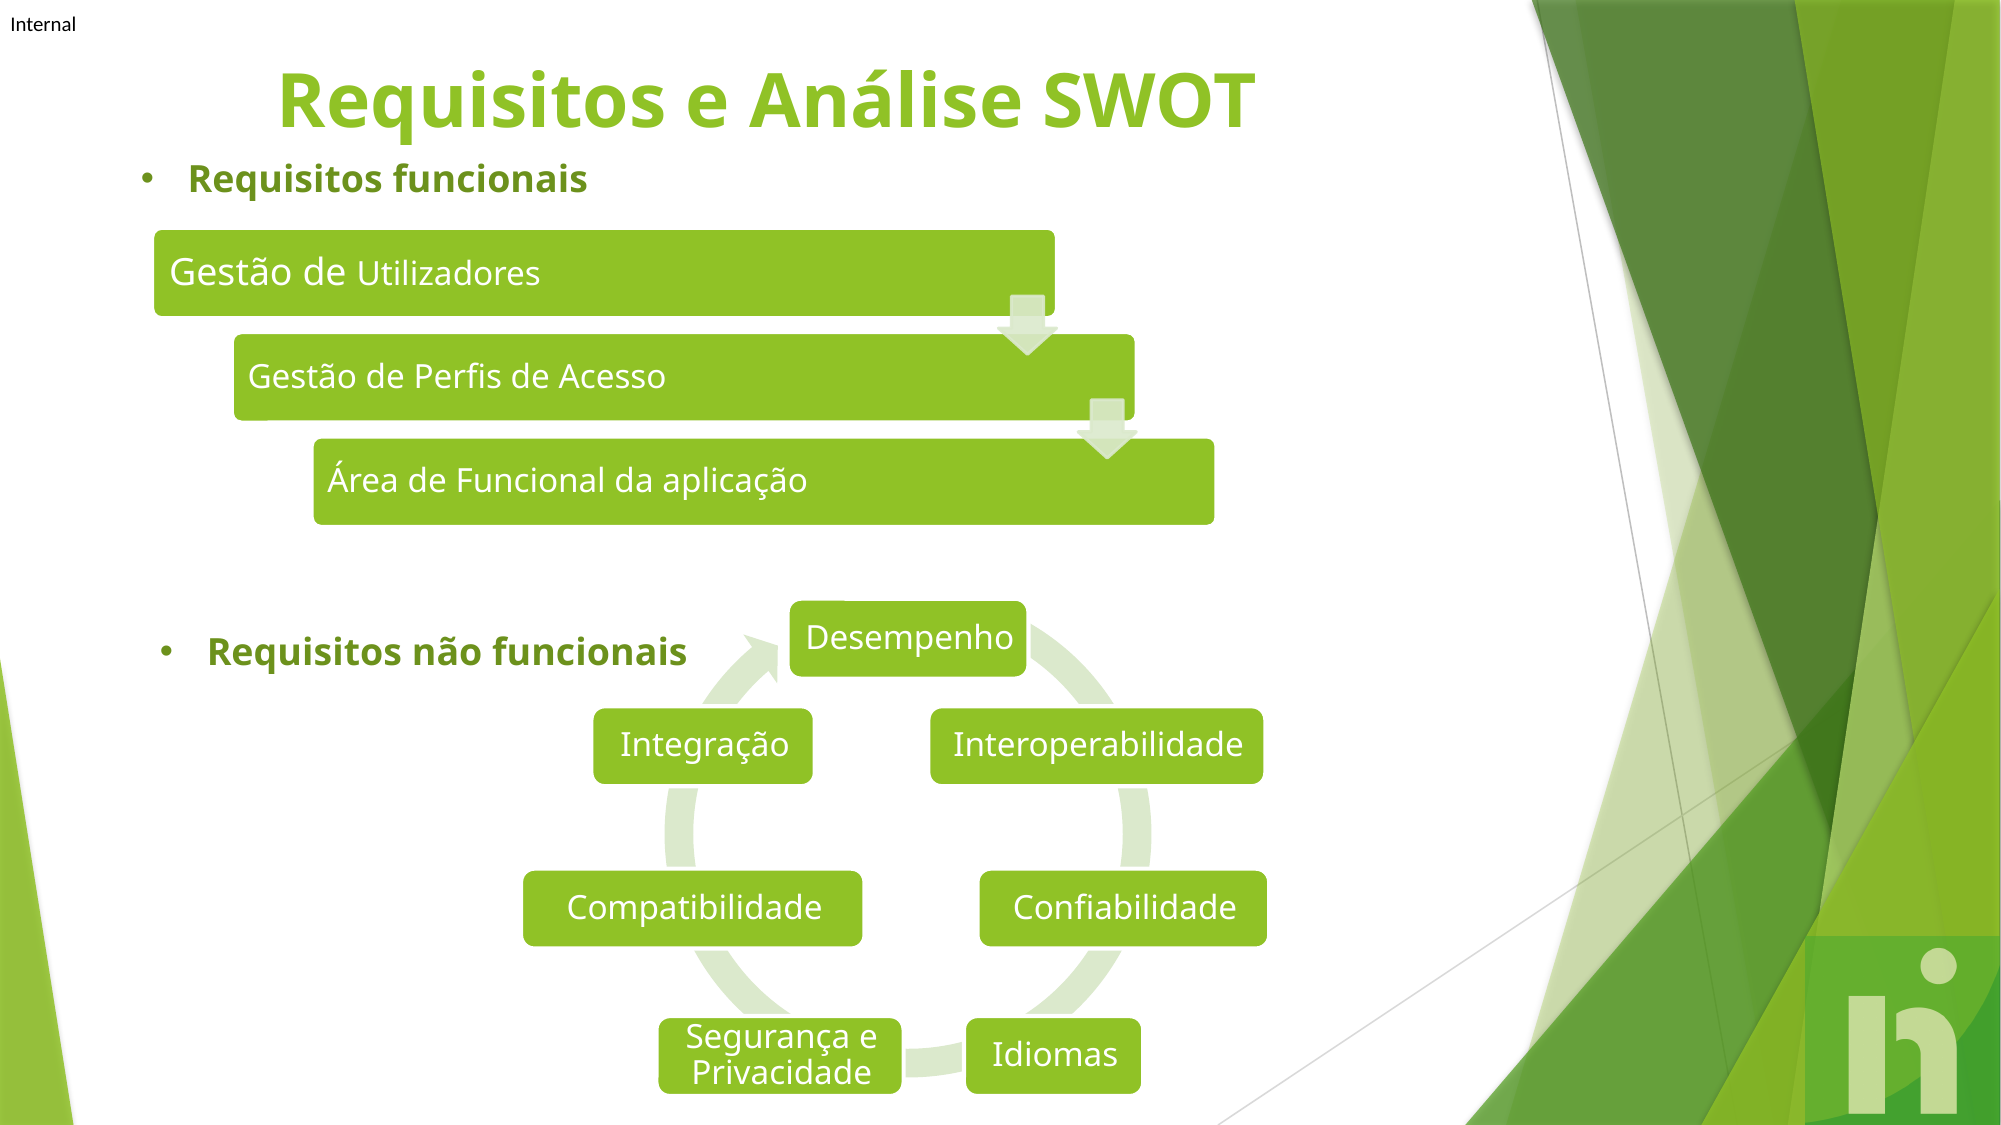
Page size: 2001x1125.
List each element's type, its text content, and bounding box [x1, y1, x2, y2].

text_box Requisitos funcionais [51, 125, 1054, 208]
text_box Requisitos não funcionais [70, 598, 392, 681]
picture [1804, 936, 2000, 1125]
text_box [152, 227, 1217, 527]
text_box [393, 597, 1397, 1100]
text_box Requisitos e Análise SWOT [0, 0, 1535, 217]
